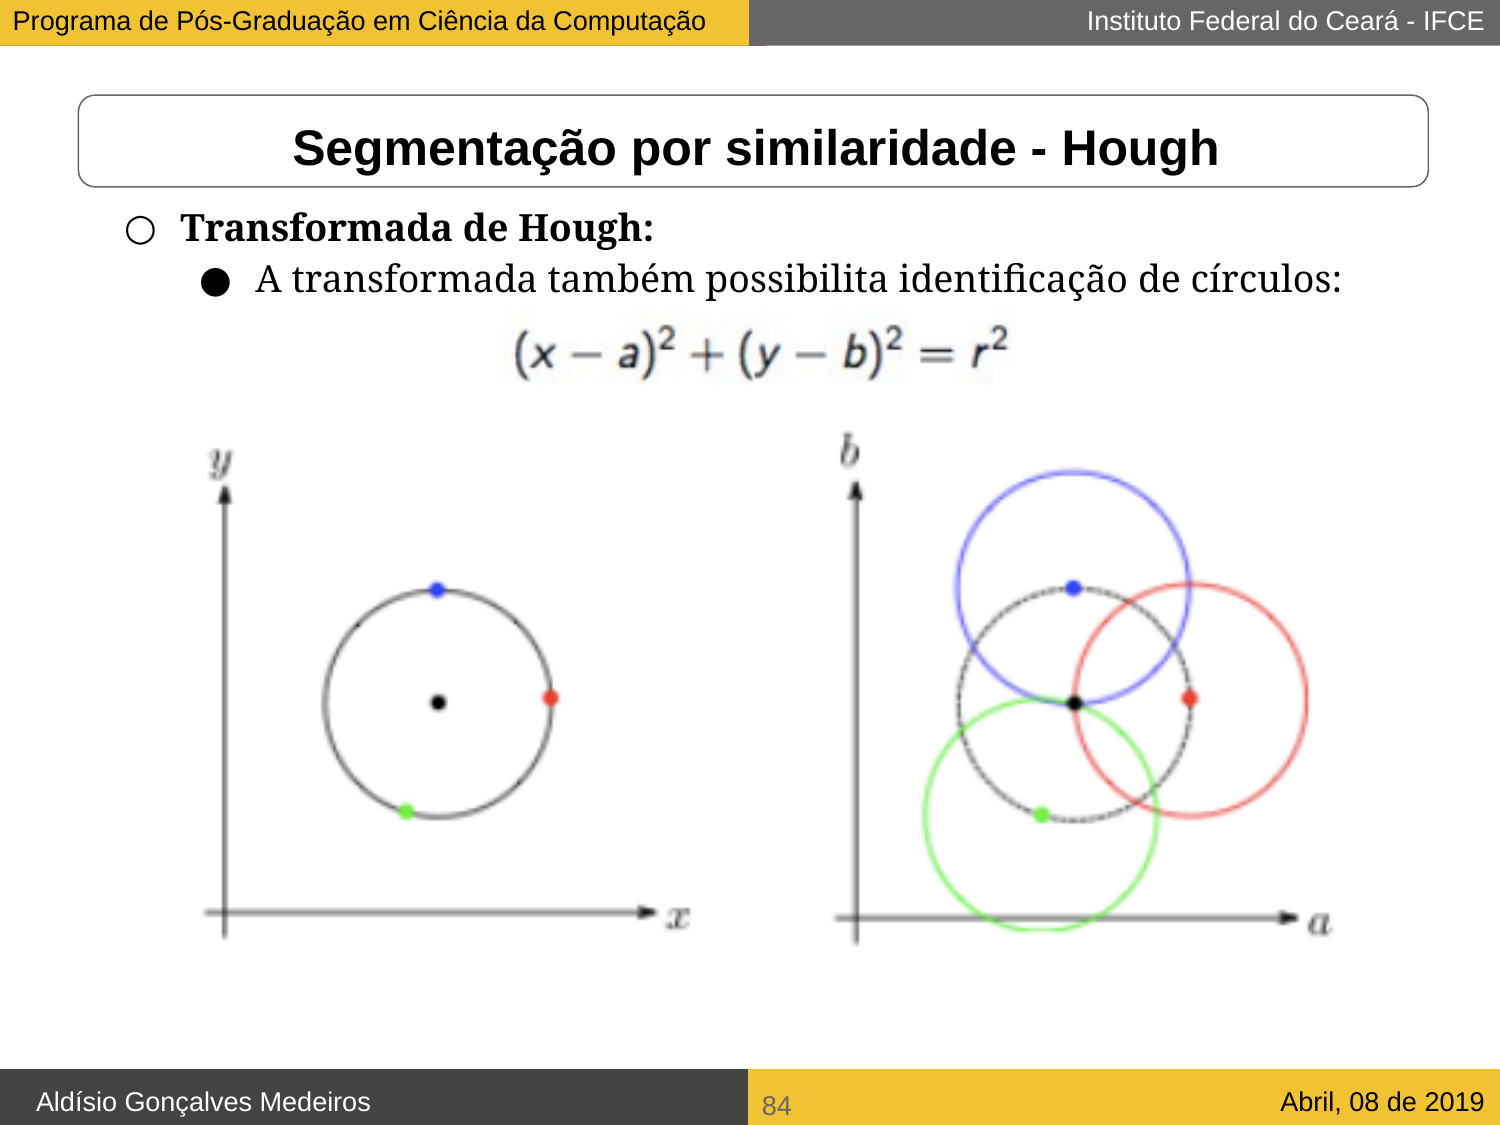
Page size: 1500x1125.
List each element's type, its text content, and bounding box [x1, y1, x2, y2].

picture [184, 435, 712, 944]
picture [821, 420, 1348, 959]
text_box Transformada de Hough: A transformada também possibilita identificação de círculos: [90, 181, 1426, 797]
text_box <number> [731, 1061, 822, 1125]
text_box Segmentação por similaridade - Hough [88, 99, 1424, 192]
picture [503, 310, 1017, 397]
